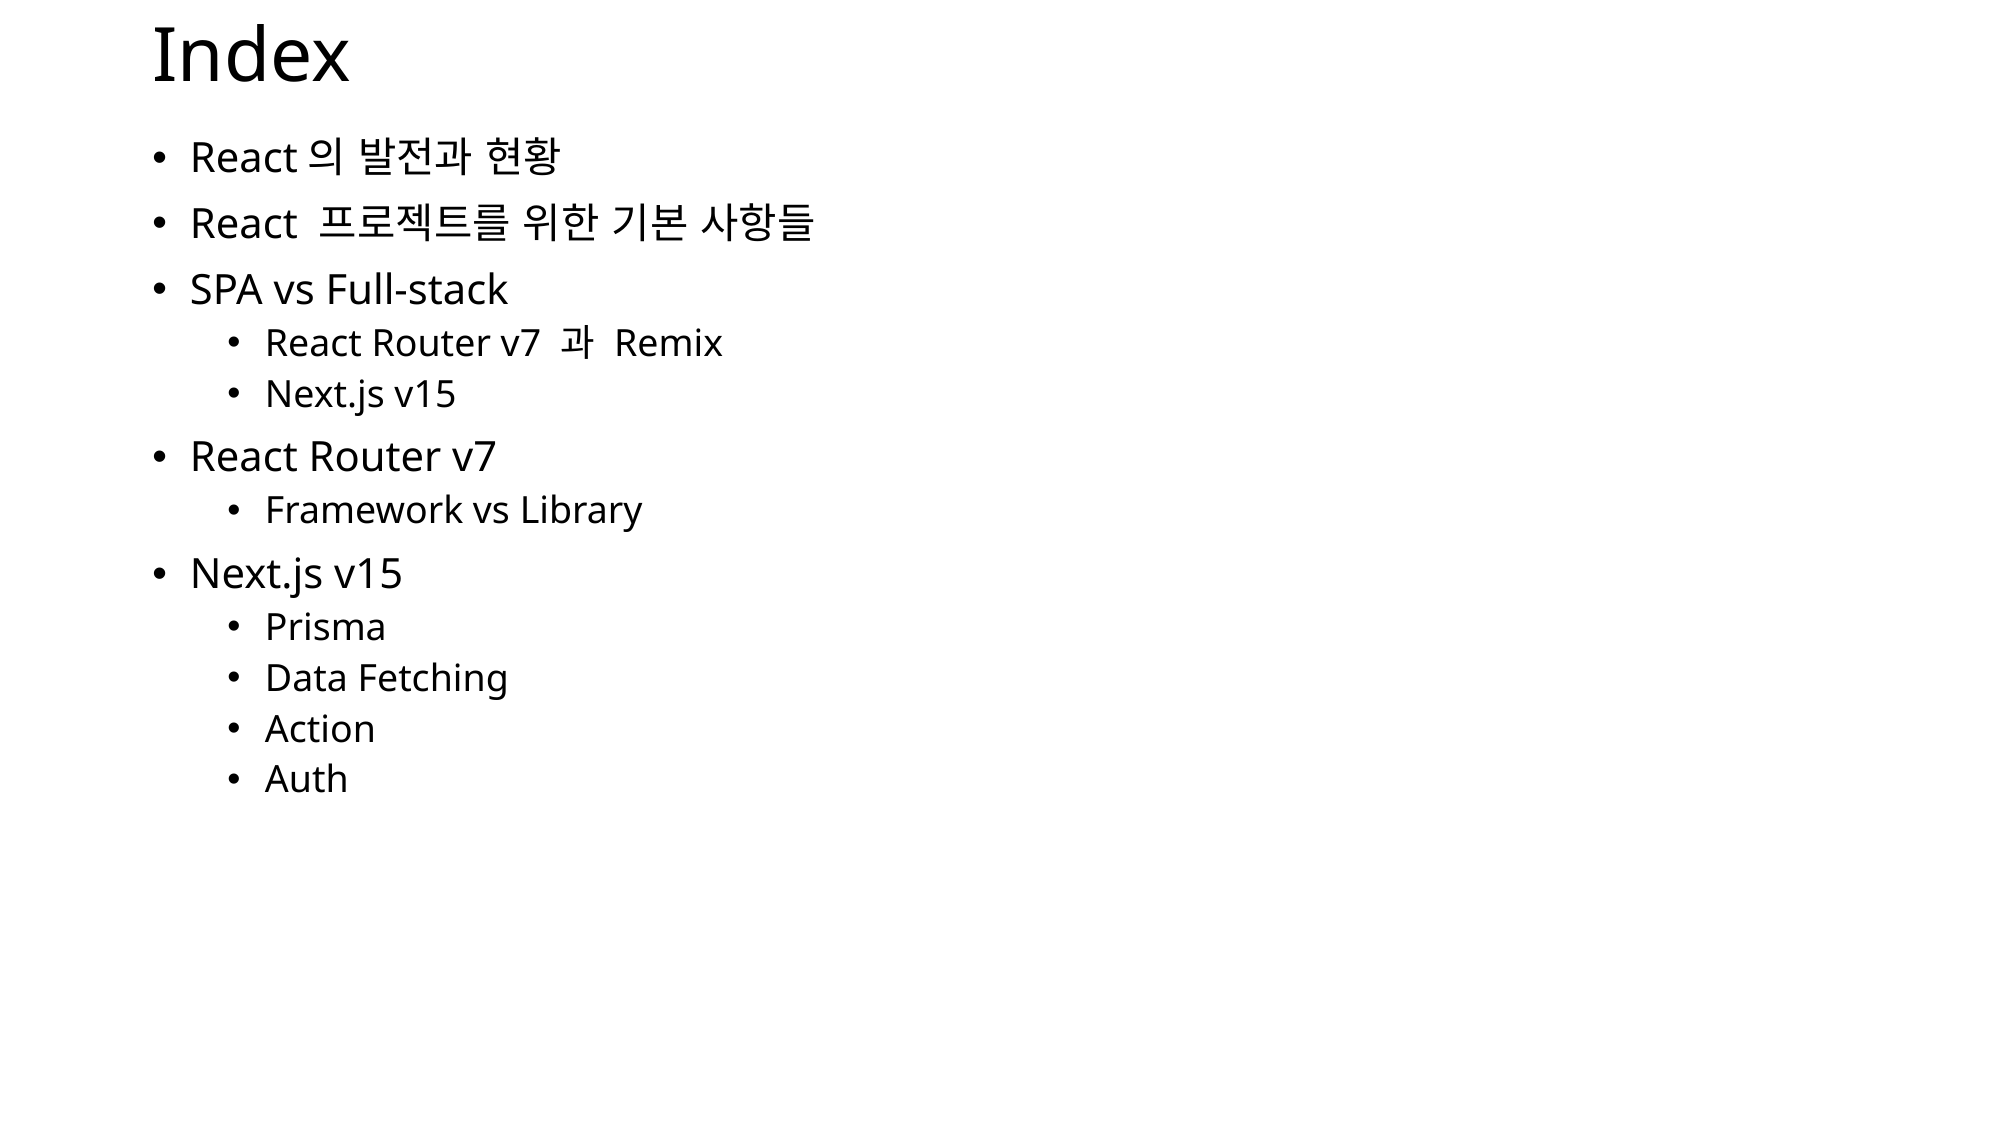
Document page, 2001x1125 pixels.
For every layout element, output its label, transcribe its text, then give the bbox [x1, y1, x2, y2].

title Index [137, 3, 1863, 112]
list React의 발전과 현황 React 프로젝트를 위한 기본 사항들 SPA vs Full-stack React Router v7 과 Remix Next.js v15 React Router v7 Framework vs Library Next.js v15 Prisma Data Fetching Action Auth [137, 129, 1863, 1014]
